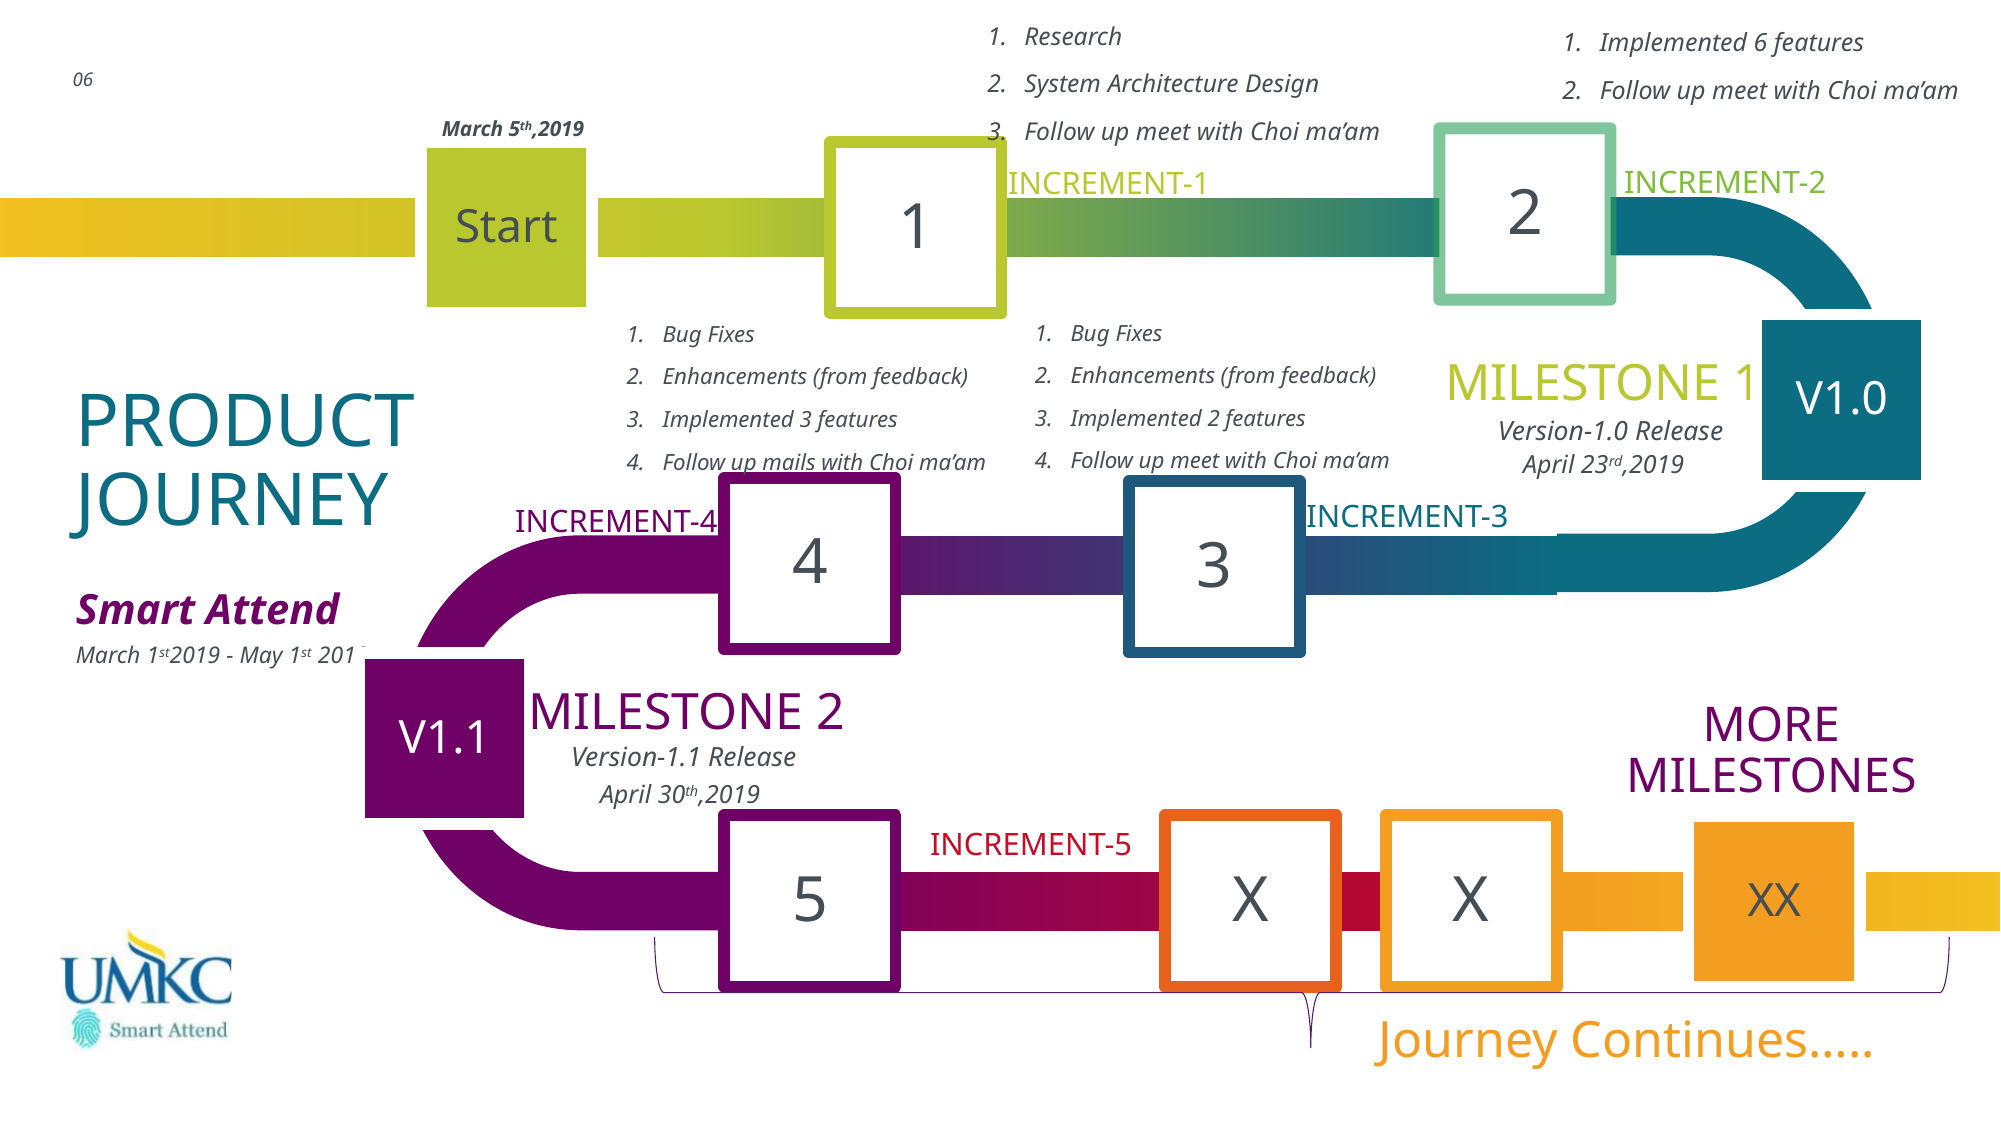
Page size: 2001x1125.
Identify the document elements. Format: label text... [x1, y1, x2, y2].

picture [60, 928, 232, 1052]
title PRODUCT JOURNEY [75, 341, 577, 584]
list March 1st2019 - May 1st 2019 [75, 644, 388, 707]
text_box Implemented 6 features Follow up meet with Choi ma’am [1562, 30, 1981, 152]
list INCREMENT-2 [1583, 166, 1867, 200]
list 1 [824, 136, 1007, 319]
list V1.1 [353, 647, 536, 830]
list XX [1683, 810, 1866, 936]
text_box March 5th,2019 [371, 118, 655, 148]
list 4 [718, 477, 901, 655]
text_box April 30th,2019 [538, 781, 822, 811]
list 5 [718, 809, 901, 936]
list 3 [1123, 476, 1306, 658]
list Start [415, 148, 598, 319]
text_box Version-1.1 Release [542, 744, 826, 773]
text_box INCREMENT-1 [967, 168, 1251, 202]
list MILESTONE 1 [1437, 357, 1750, 392]
list Smart Attend [75, 588, 359, 637]
list Journey Continues….. [1329, 1014, 1925, 1083]
list X [1380, 809, 1563, 936]
text_box April 23rd,2019 [1462, 452, 1746, 482]
text_box Bug Fixes Enhancements (from feedback) Implemented 2 features Follow up meet with Choi ma’am [1034, 322, 1410, 476]
text_box MORE MILESTONES [1559, 699, 1984, 804]
list INCREMENT-5 [889, 828, 1159, 862]
slide_number 06 [72, 64, 138, 94]
text_box MILESTONE 2 [474, 686, 899, 791]
text_box Research System Architecture Design Follow up meet with Choi ma’am [987, 24, 1406, 146]
list V1.0 [1750, 309, 1933, 492]
list INCREMENT-4 [474, 506, 758, 540]
list 2 [1433, 122, 1616, 306]
text_box Bug Fixes Enhancements (from feedback) Implemented 3 features Follow up mails with Choi ma’am [626, 323, 1002, 477]
list Version-1.0 Release [1468, 417, 1750, 447]
text_box [654, 936, 1950, 1049]
list X [1159, 809, 1342, 936]
list INCREMENT-3 [1266, 501, 1550, 535]
